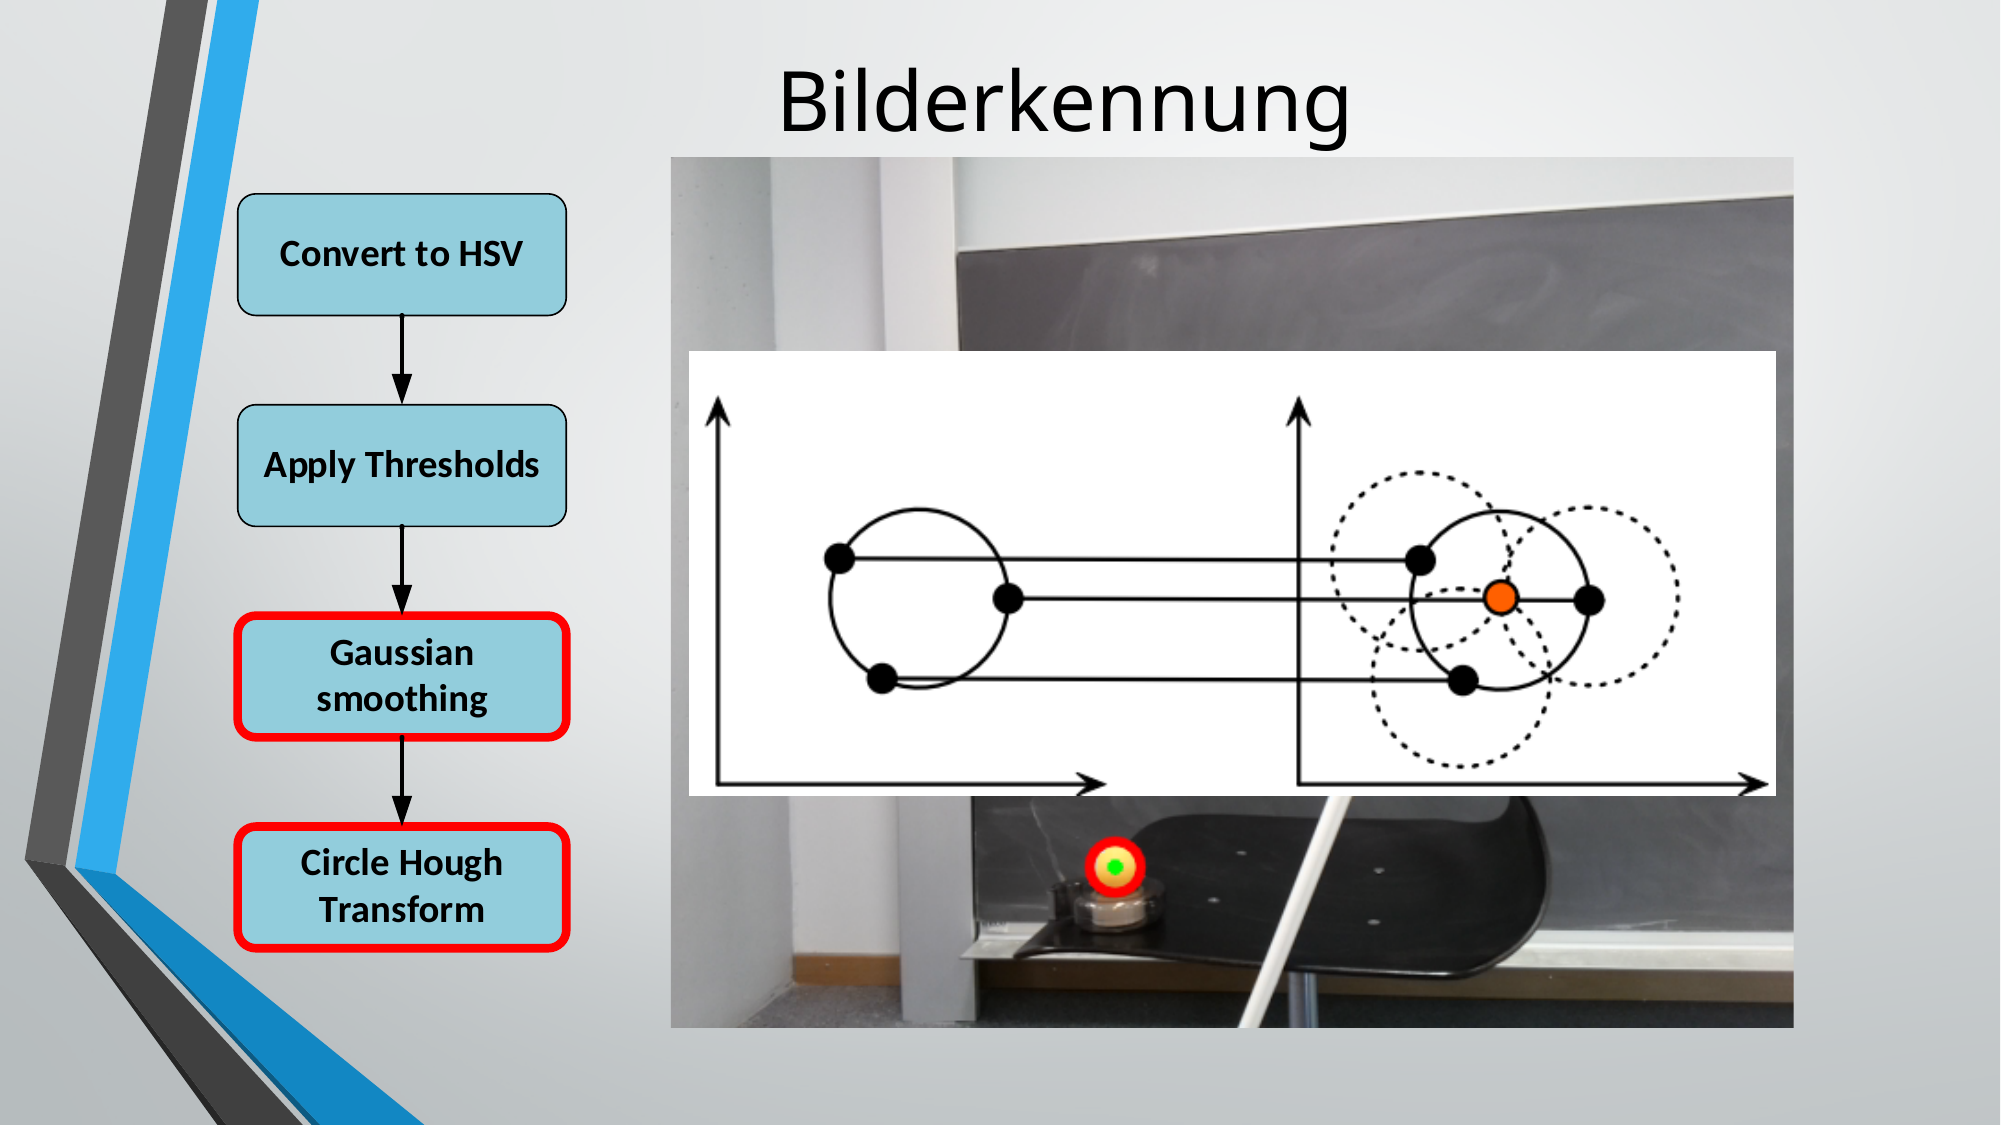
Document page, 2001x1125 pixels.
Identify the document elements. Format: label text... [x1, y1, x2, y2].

title Bilderkennung [243, 2, 1887, 195]
picture [230, 190, 571, 953]
picture [670, 156, 1794, 1029]
